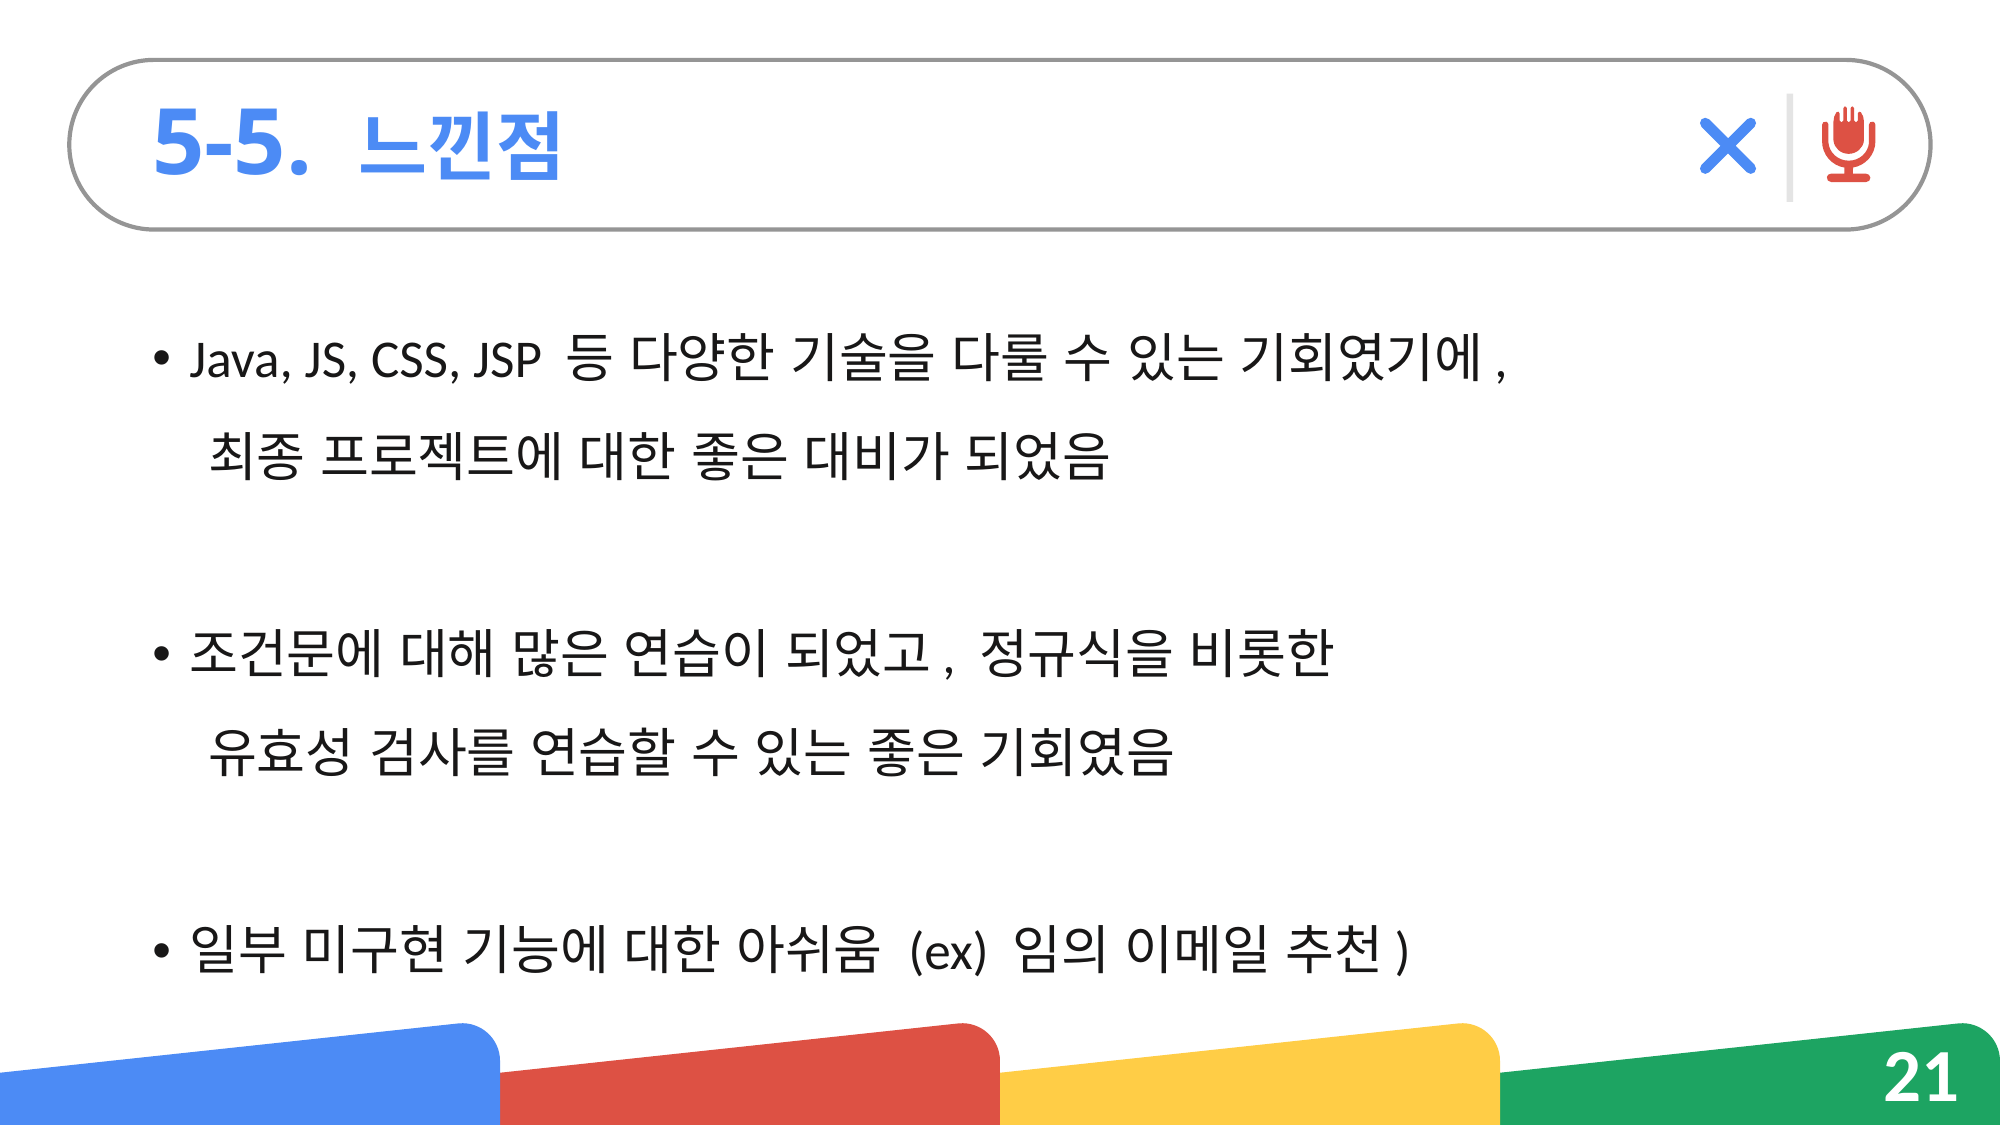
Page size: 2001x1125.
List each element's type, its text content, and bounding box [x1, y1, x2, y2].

list Java, JS, CSS, JSP 등 다양한 기술을 다룰 수 있는 기회였기에, 최종 프로젝트에 대한 좋은 대비가 되었음 조건문에 대해 많은 연습이 되었고, 정규식을 비롯한 유효성 검사를 연습할 수 있는 좋은 기회였음 일부 미구현 기능에 대한 아쉬움 (ex) 임의 이메일 추천) [137, 324, 1863, 993]
text_box 5-5. 느낀점 [137, 88, 1650, 259]
text_box 21 [1789, 1018, 1975, 1124]
